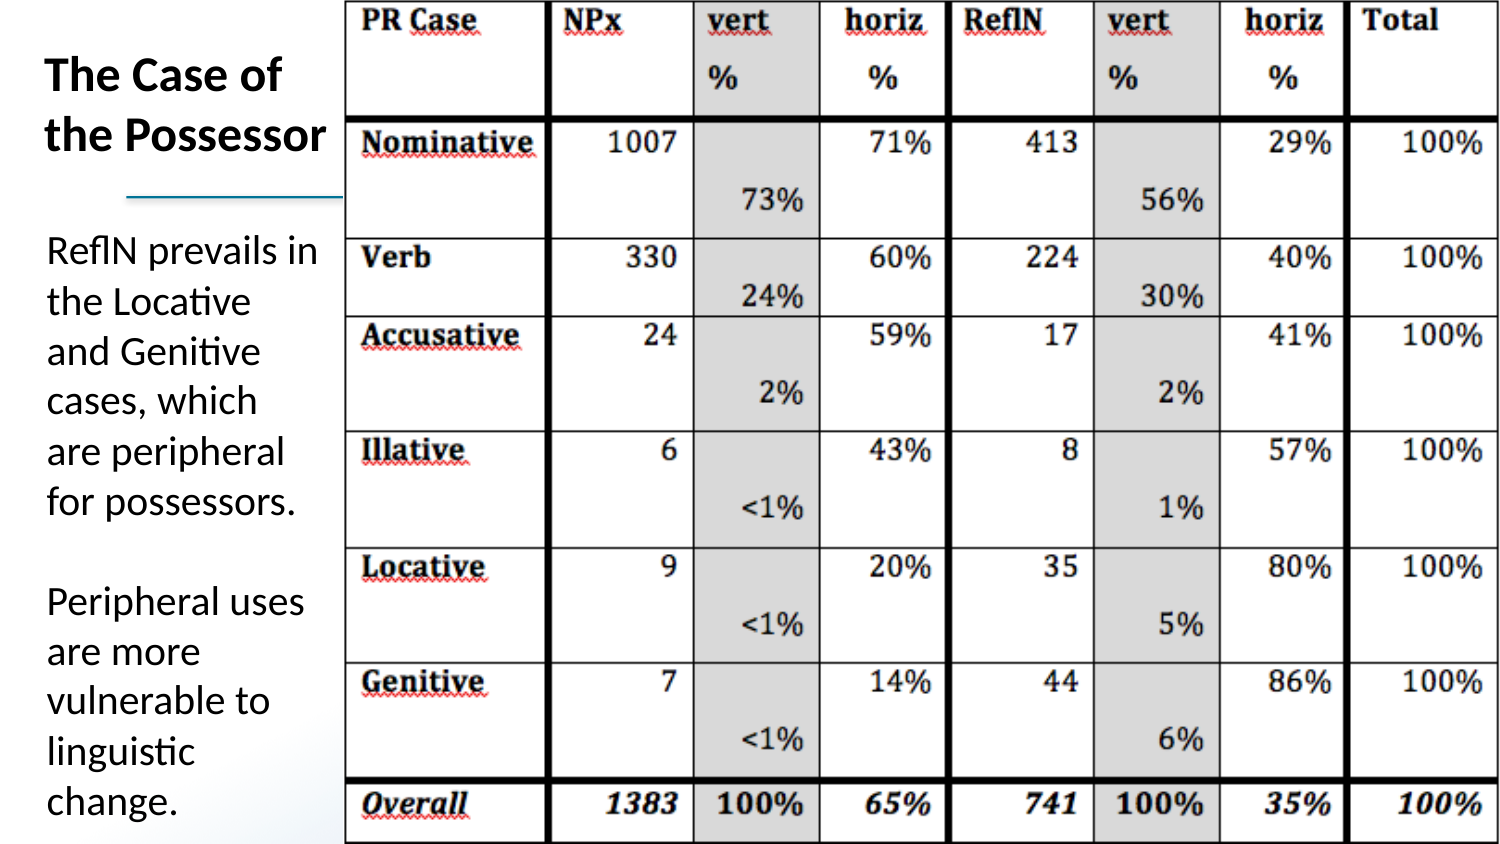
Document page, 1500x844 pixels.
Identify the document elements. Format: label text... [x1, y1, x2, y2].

picture [0, 0, 1500, 844]
text_box The Case of the Possessor [29, 34, 338, 169]
text_box ReflN prevails in the Locative and Genitive cases, which are peripheral for possessors. Peripheral uses are more vulnerable to linguistic change. [31, 215, 337, 831]
